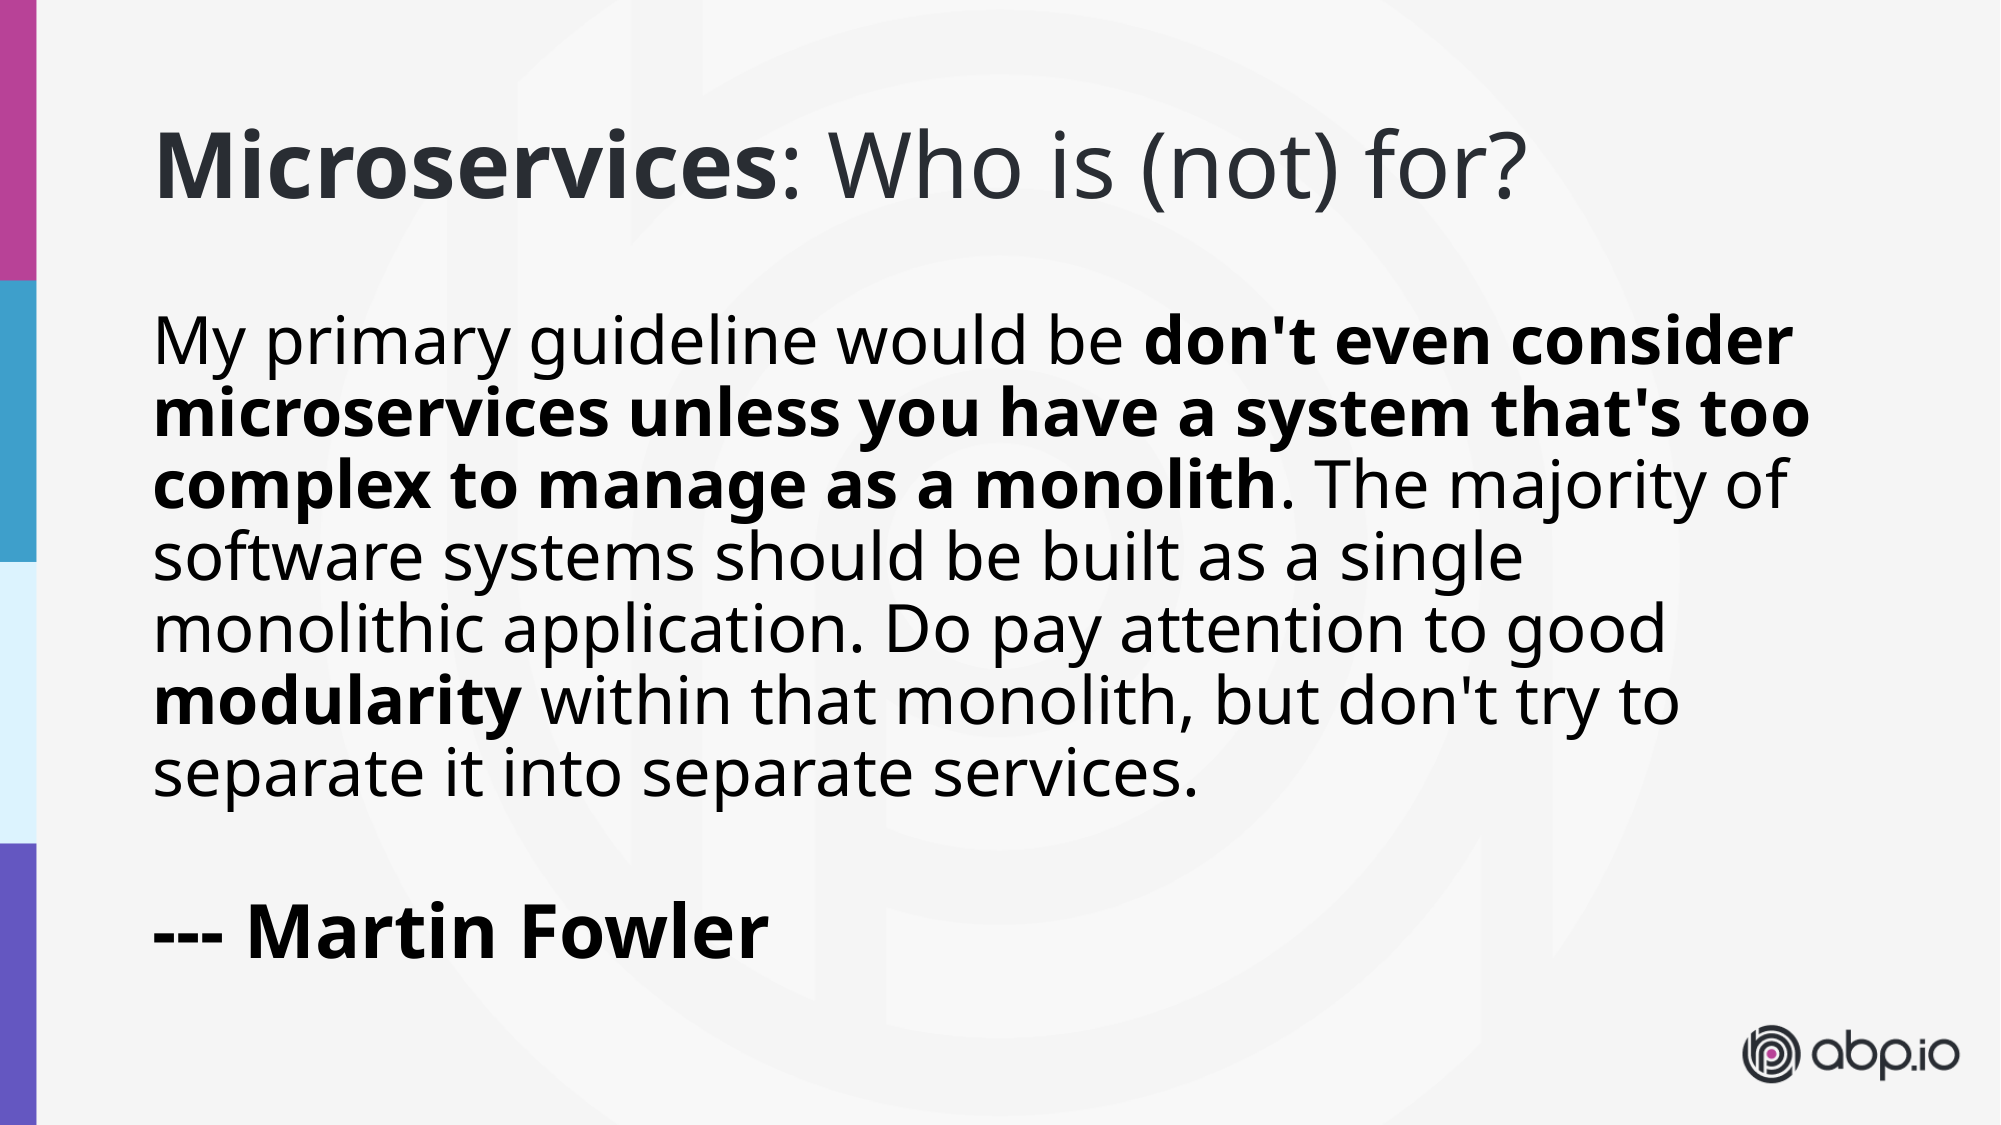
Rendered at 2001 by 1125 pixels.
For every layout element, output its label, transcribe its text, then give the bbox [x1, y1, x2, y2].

title Microservices: Who is (not) for? [137, 59, 1863, 278]
list My primary guideline would be don't even consider microservices unless you have a system that's too complex to manage as a monolith. The majority of software systems should be built as a single monolithic application. Do pay attention to good modularity within that monolith, but don't try to separate it into separate services. --- Martin Fowler [137, 299, 1863, 1014]
picture [0, 0, 2001, 1125]
